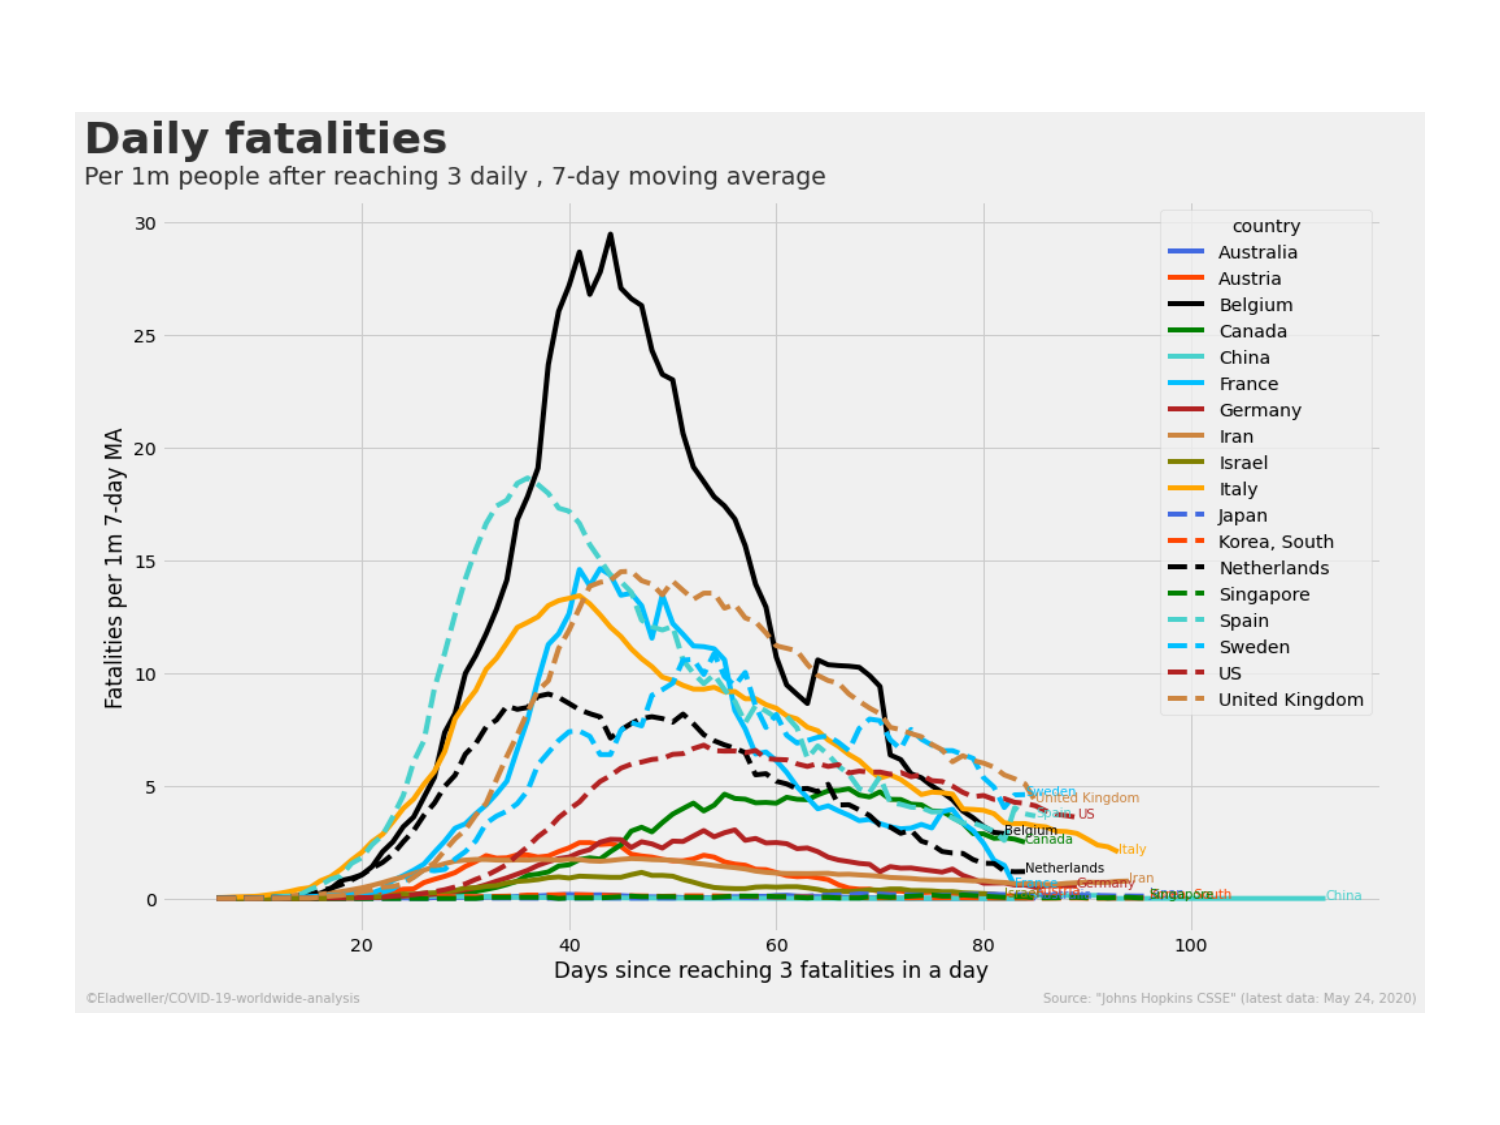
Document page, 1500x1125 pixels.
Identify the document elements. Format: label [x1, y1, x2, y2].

picture [74, 112, 1426, 1013]
